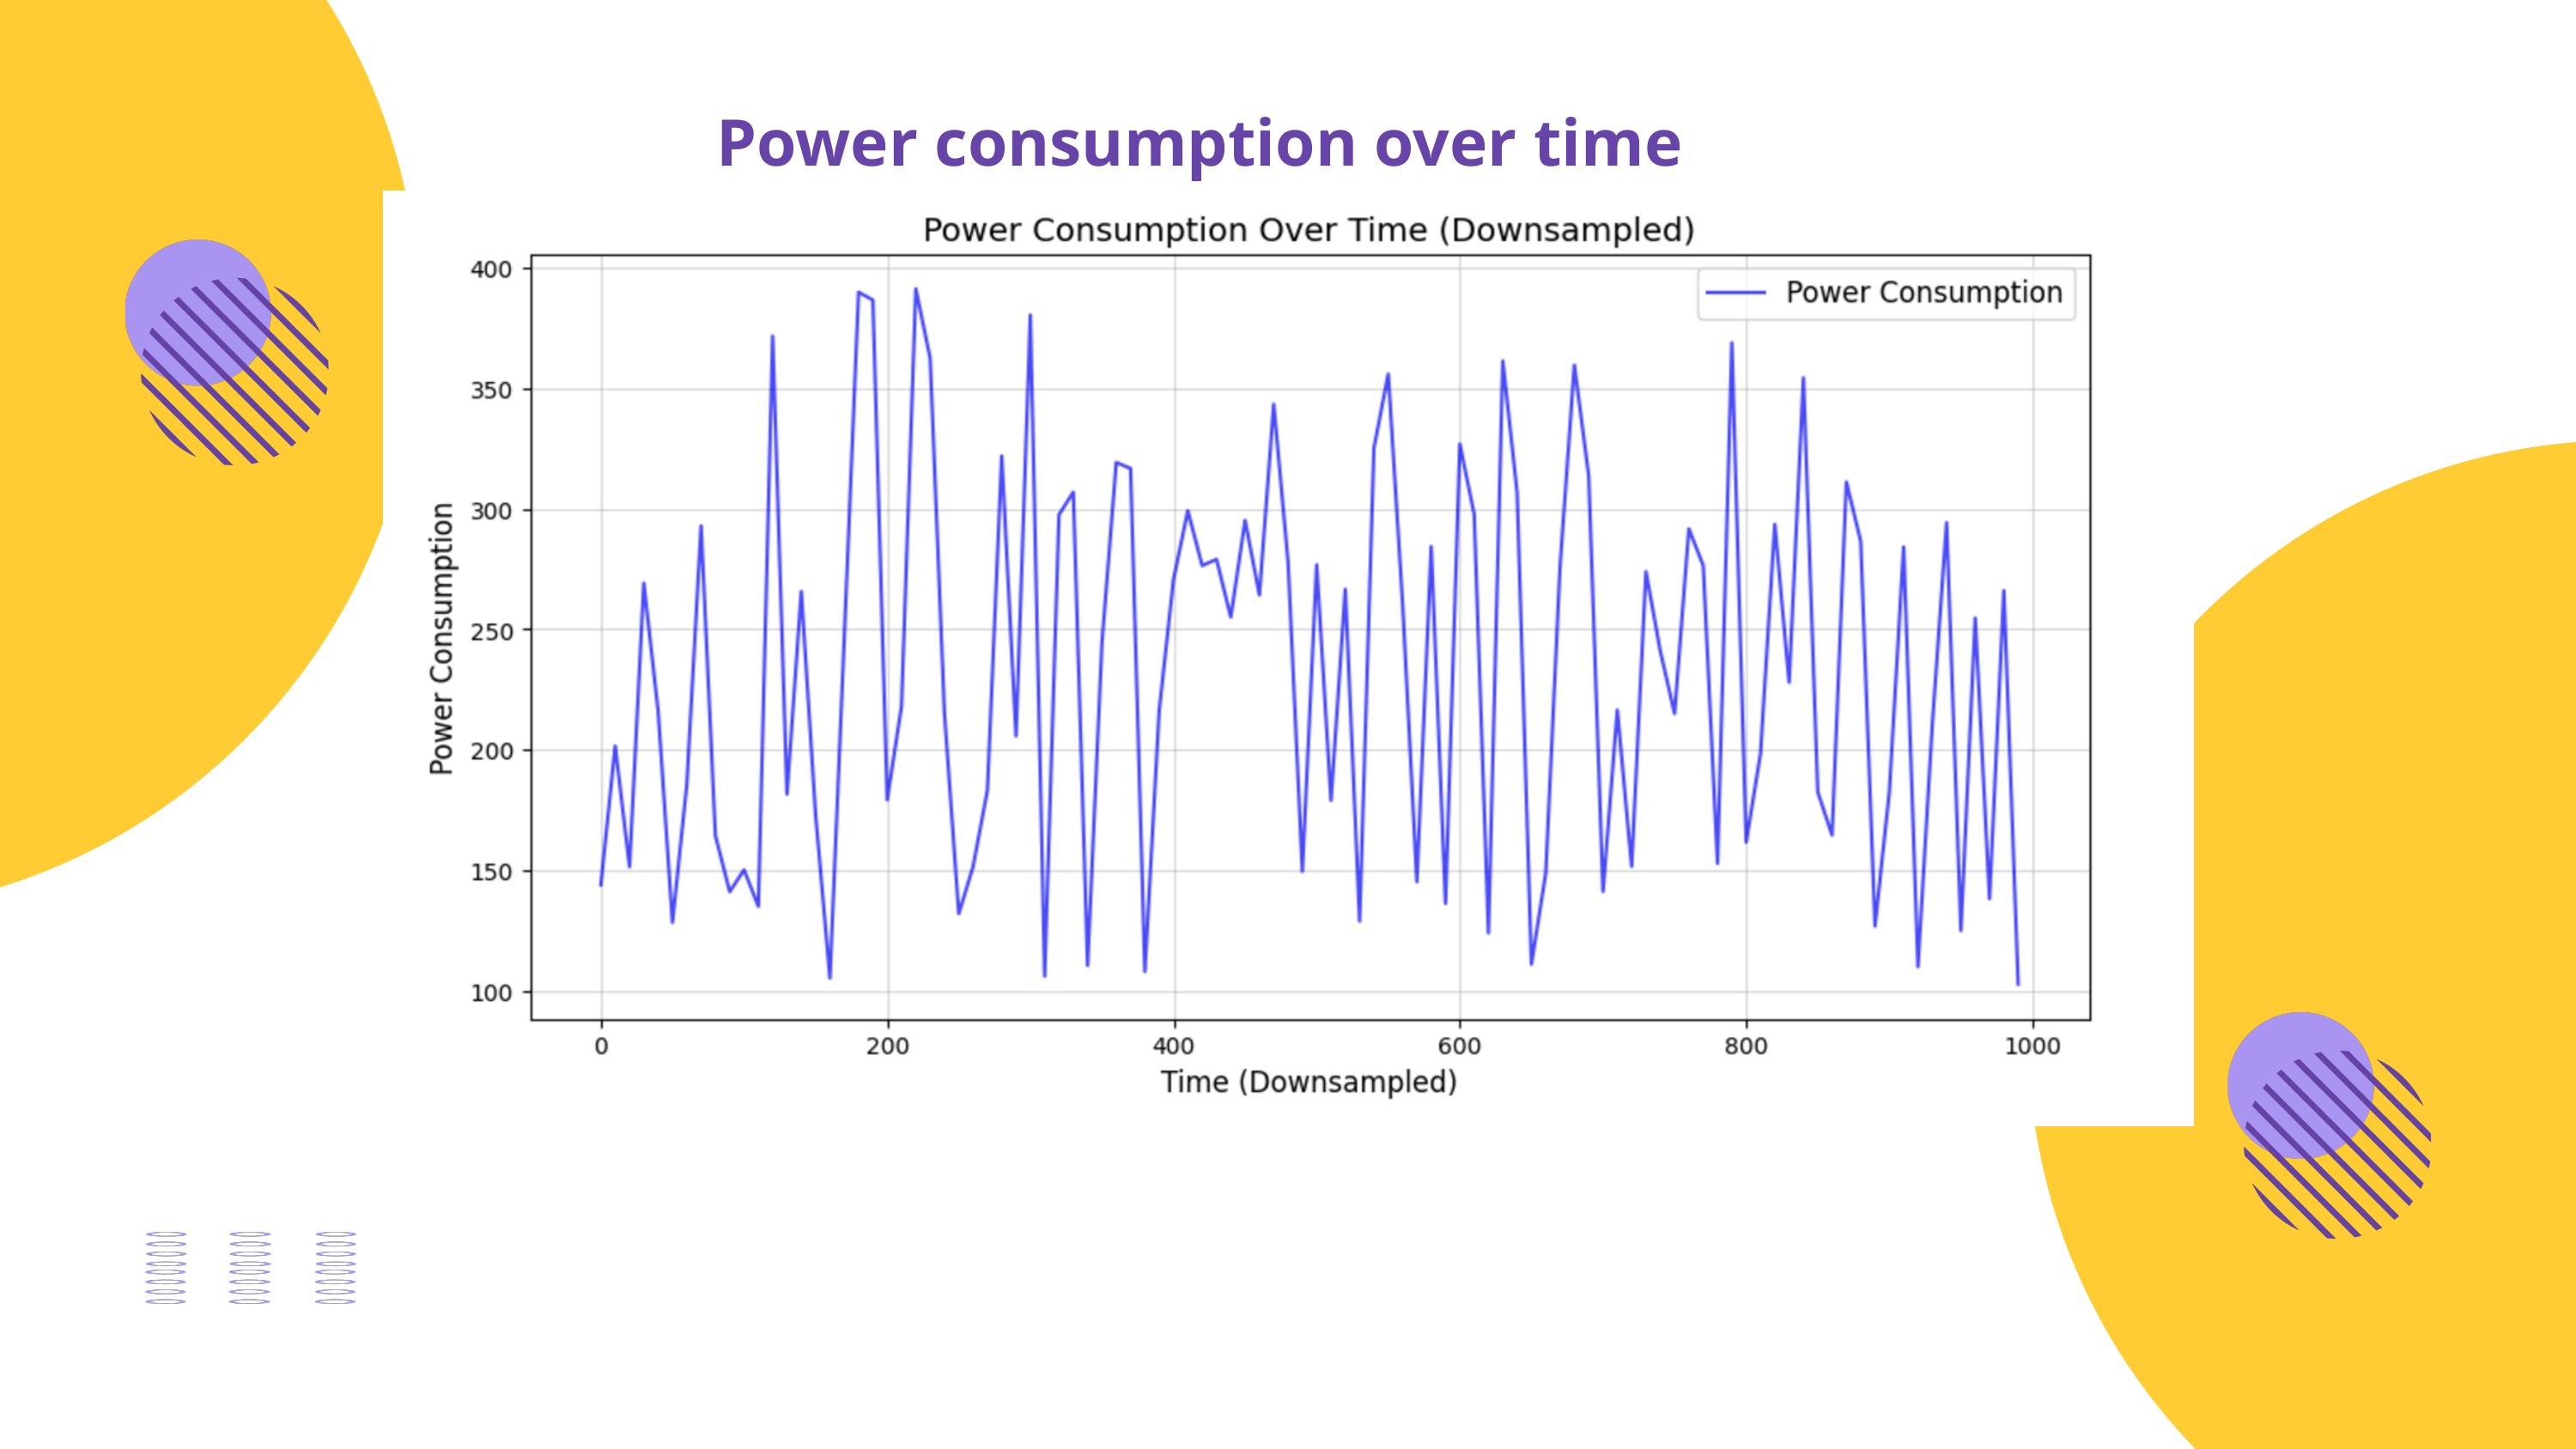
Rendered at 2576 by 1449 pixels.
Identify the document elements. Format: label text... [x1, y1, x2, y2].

picture [383, 191, 2194, 1126]
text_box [0, 0, 420, 914]
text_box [2027, 440, 2576, 1449]
text_box Power consumption over time [473, 94, 1943, 185]
text_box [144, 1232, 358, 1304]
